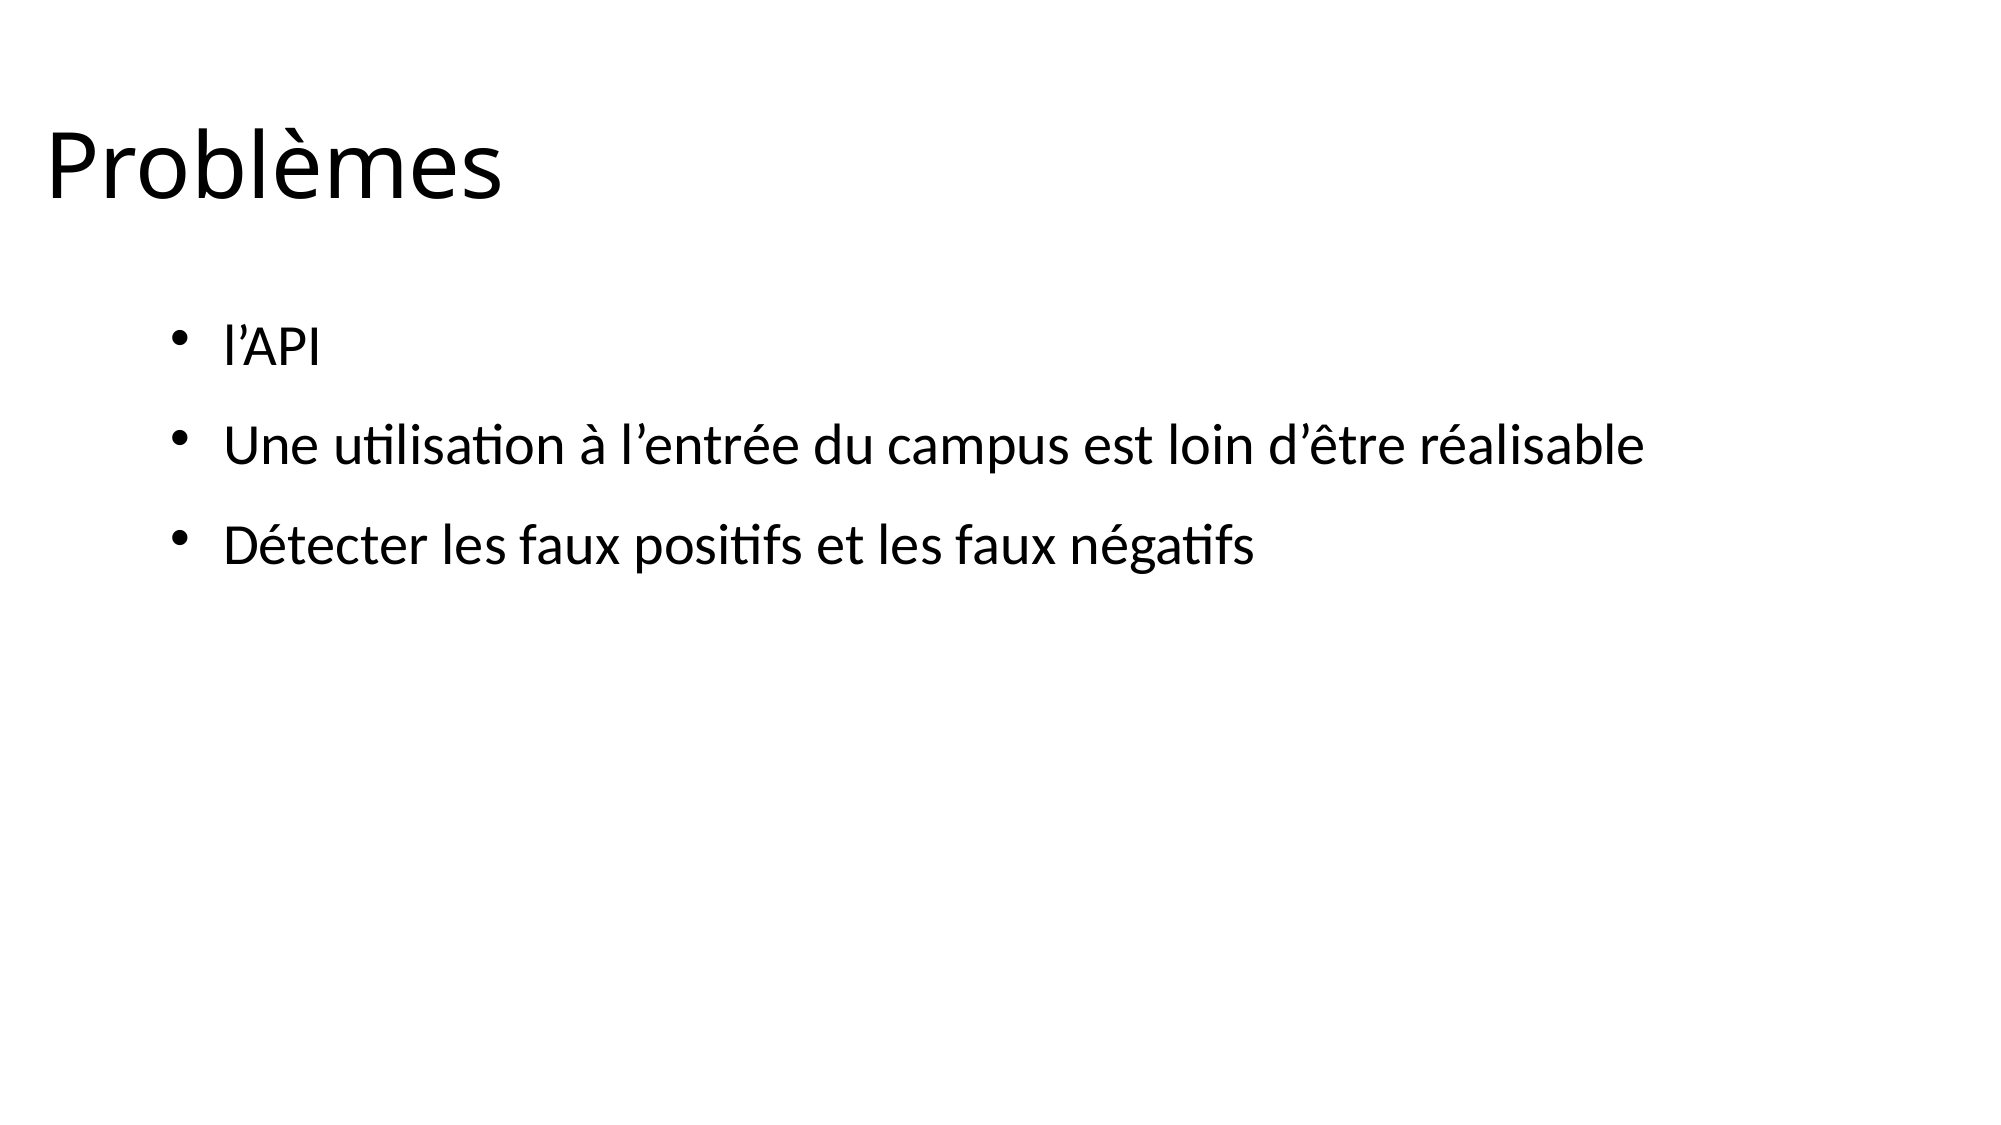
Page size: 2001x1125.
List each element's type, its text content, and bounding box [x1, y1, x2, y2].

text_box l’API Une utilisation à l’entrée du campus est loin d’être réalisable Détecter les faux positifs et les faux négatifs [137, 299, 1863, 1014]
text_box Problèmes [29, 59, 1755, 278]
